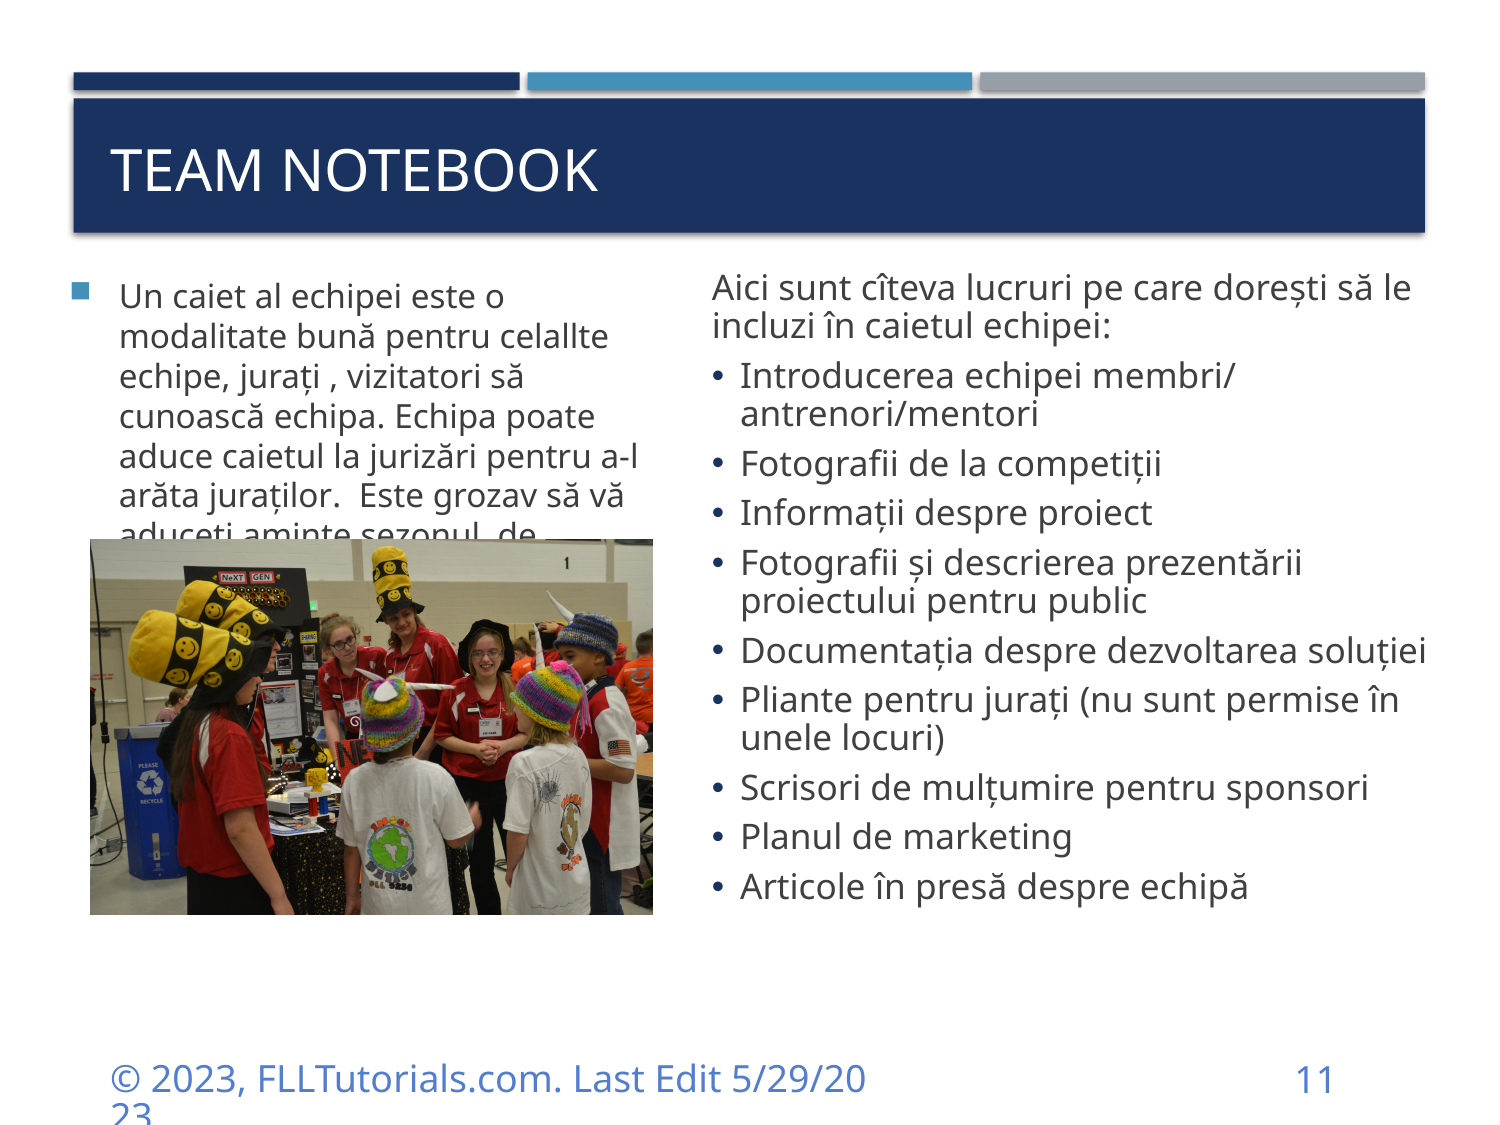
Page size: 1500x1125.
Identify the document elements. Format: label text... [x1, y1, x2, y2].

list Un caiet al echipei este o modalitate bună pentru celallte echipe, jurați , vizitatori să cunoască echipa. Echipa poate aduce caietul la jurizări pentru a-l arăta juraților. Este grozav să vă aduceți aminte sezonul, de asemenea. [53, 267, 680, 928]
text_box Aici sunt cîteva lucruri pe care dorești să le incluzi în caietul echipei: Introducerea echipei membri/ antrenori/mentori Fotografii de la competiții Informații despre proiect Fotografii și descrierea prezentării proiectului pentru public Documentația despre dezvoltarea soluției Pliante pentru jurați (nu sunt permise în unele locuri) Scrisori de mulțumire pentru sponsori Planul de marketing Articole în presă despre echipă [680, 262, 1442, 948]
title Team Notebook [95, 112, 1406, 211]
footer © 2023, FLLTutorials.com. Last Edit 5/29/2023 [95, 1047, 895, 1108]
picture [90, 539, 654, 916]
slide_number 11 [1279, 1048, 1406, 1109]
